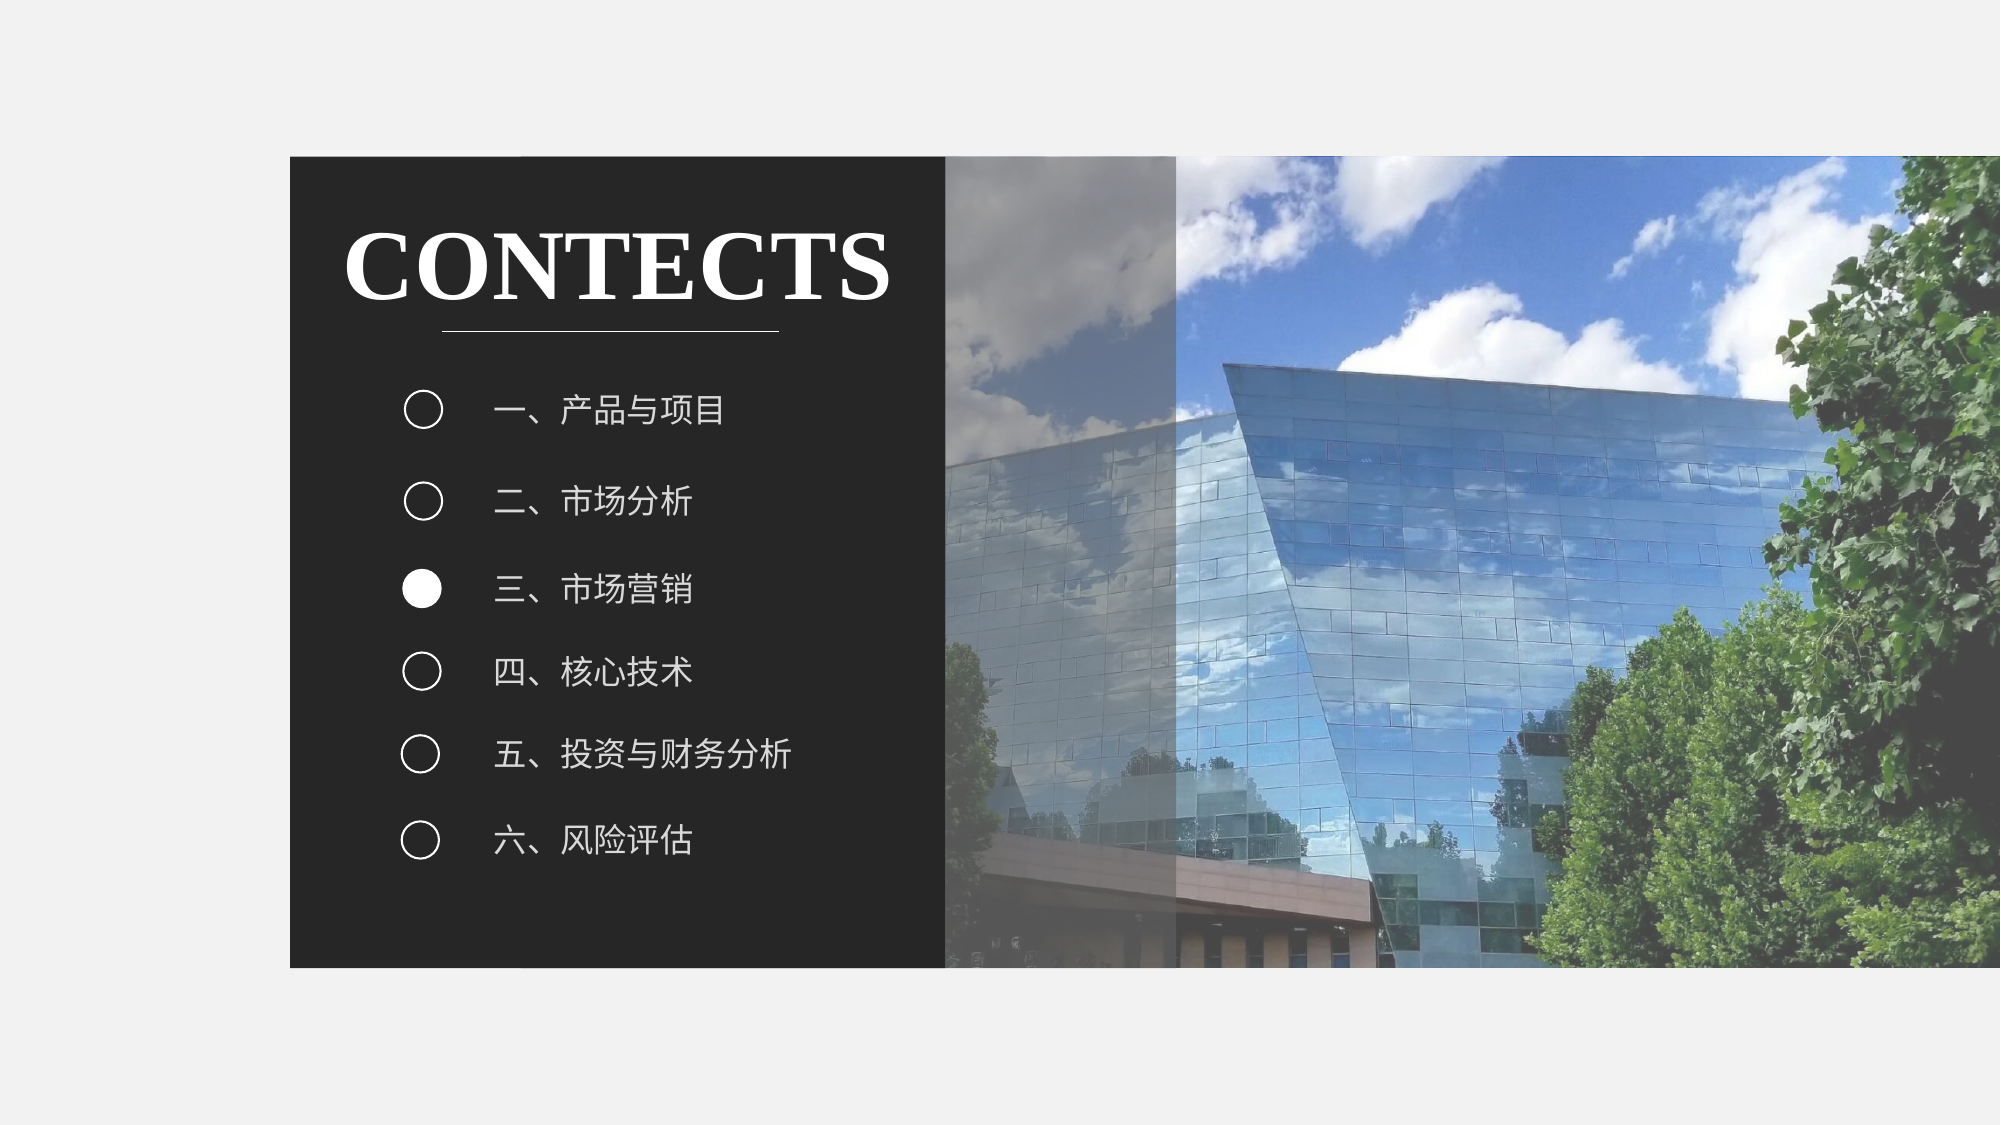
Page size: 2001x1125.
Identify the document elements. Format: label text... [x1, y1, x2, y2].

text_box 一、产品与项目 [479, 381, 896, 437]
text_box CONTECTS [290, 192, 944, 328]
text_box 二、市场分析 [479, 473, 896, 528]
text_box 三、市场营销 [479, 560, 896, 616]
text_box [402, 651, 442, 691]
text_box [402, 568, 442, 609]
text_box [403, 389, 444, 430]
text_box [289, 156, 944, 969]
text_box [400, 734, 440, 774]
text_box 五、投资与财务分析 [479, 726, 896, 781]
text_box 六、风险评估 [479, 812, 896, 867]
text_box 四、核心技术 [479, 643, 896, 699]
text_box [400, 820, 440, 860]
text_box [403, 481, 444, 521]
picture [945, 156, 2000, 968]
